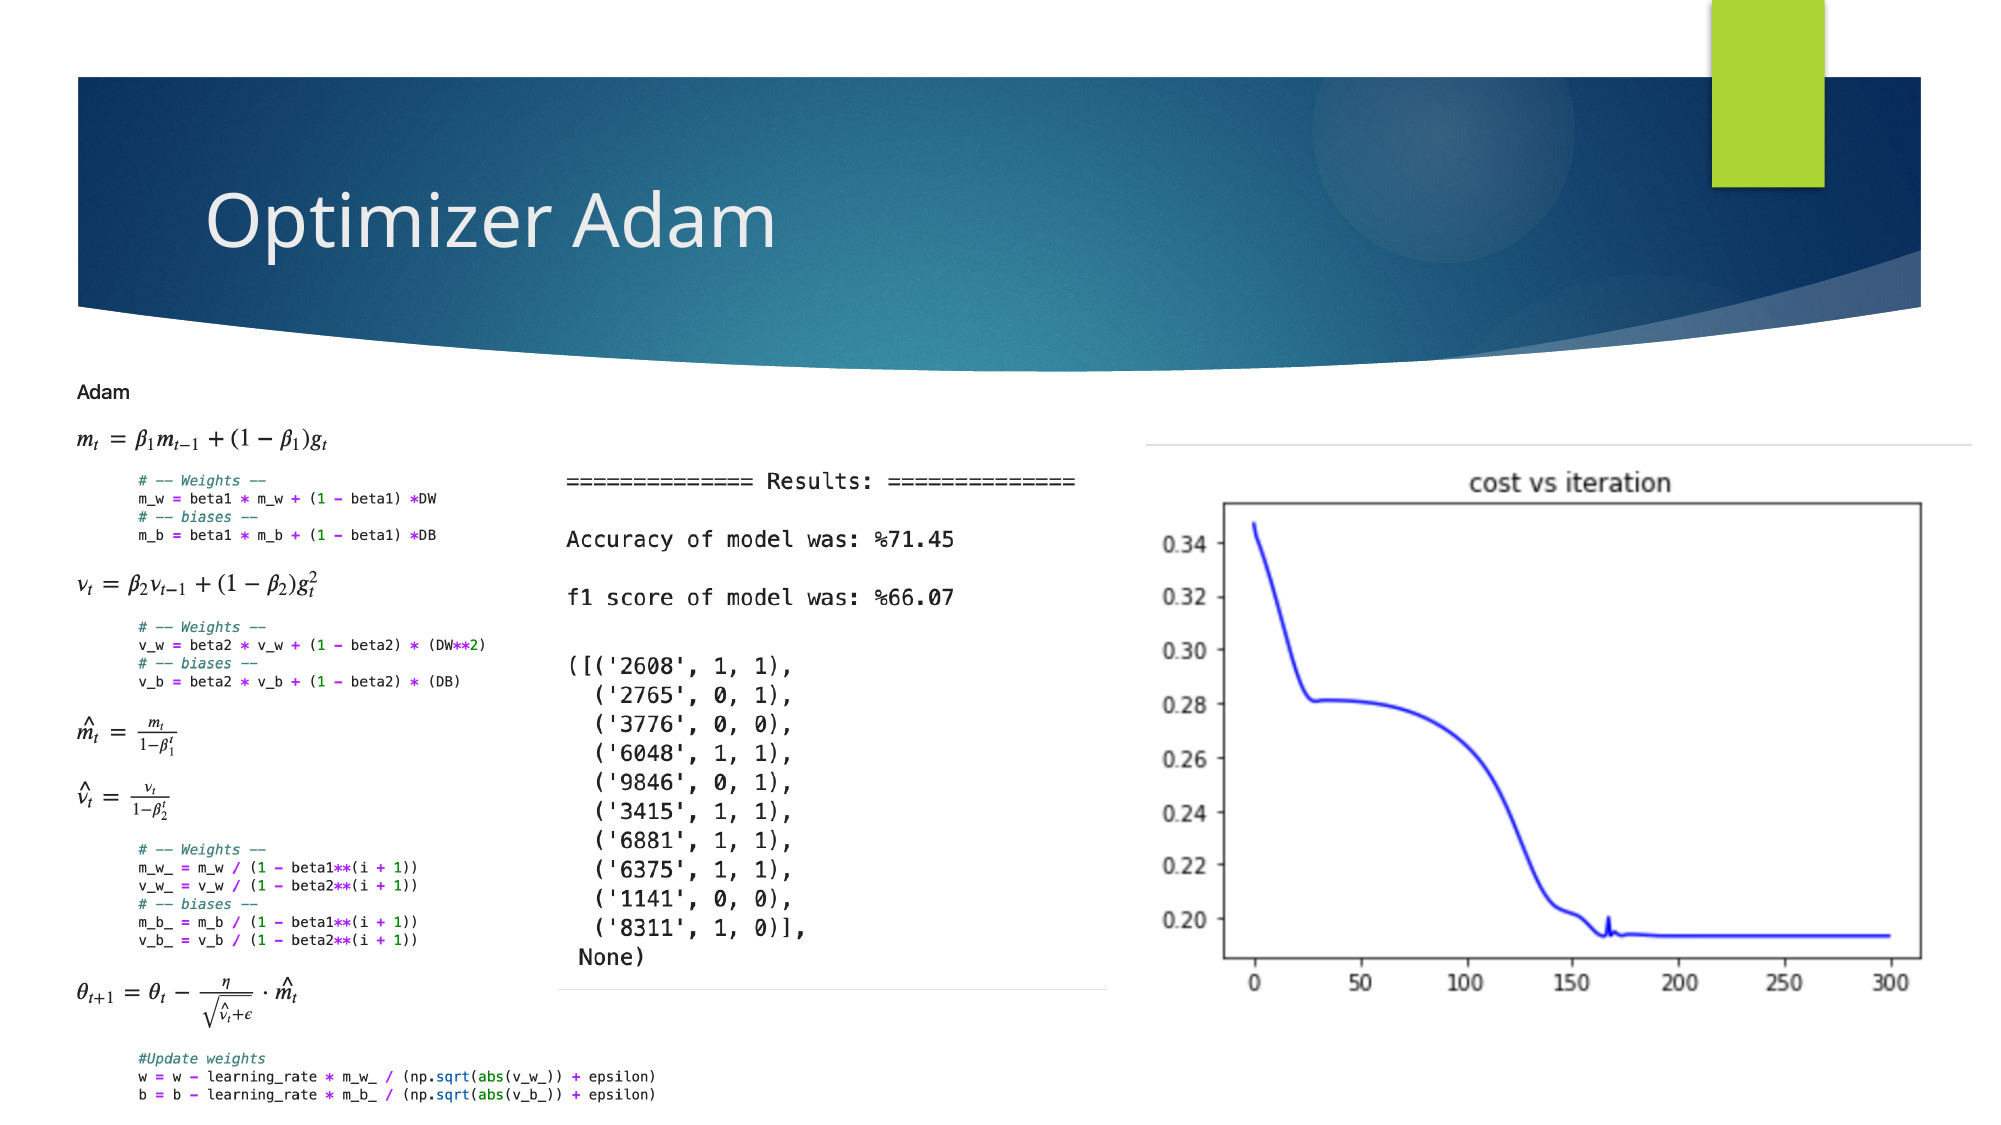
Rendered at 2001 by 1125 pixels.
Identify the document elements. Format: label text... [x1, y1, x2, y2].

picture [42, 362, 1107, 1125]
picture [1127, 444, 1972, 1022]
title Optimizer Adam [189, 159, 1627, 276]
